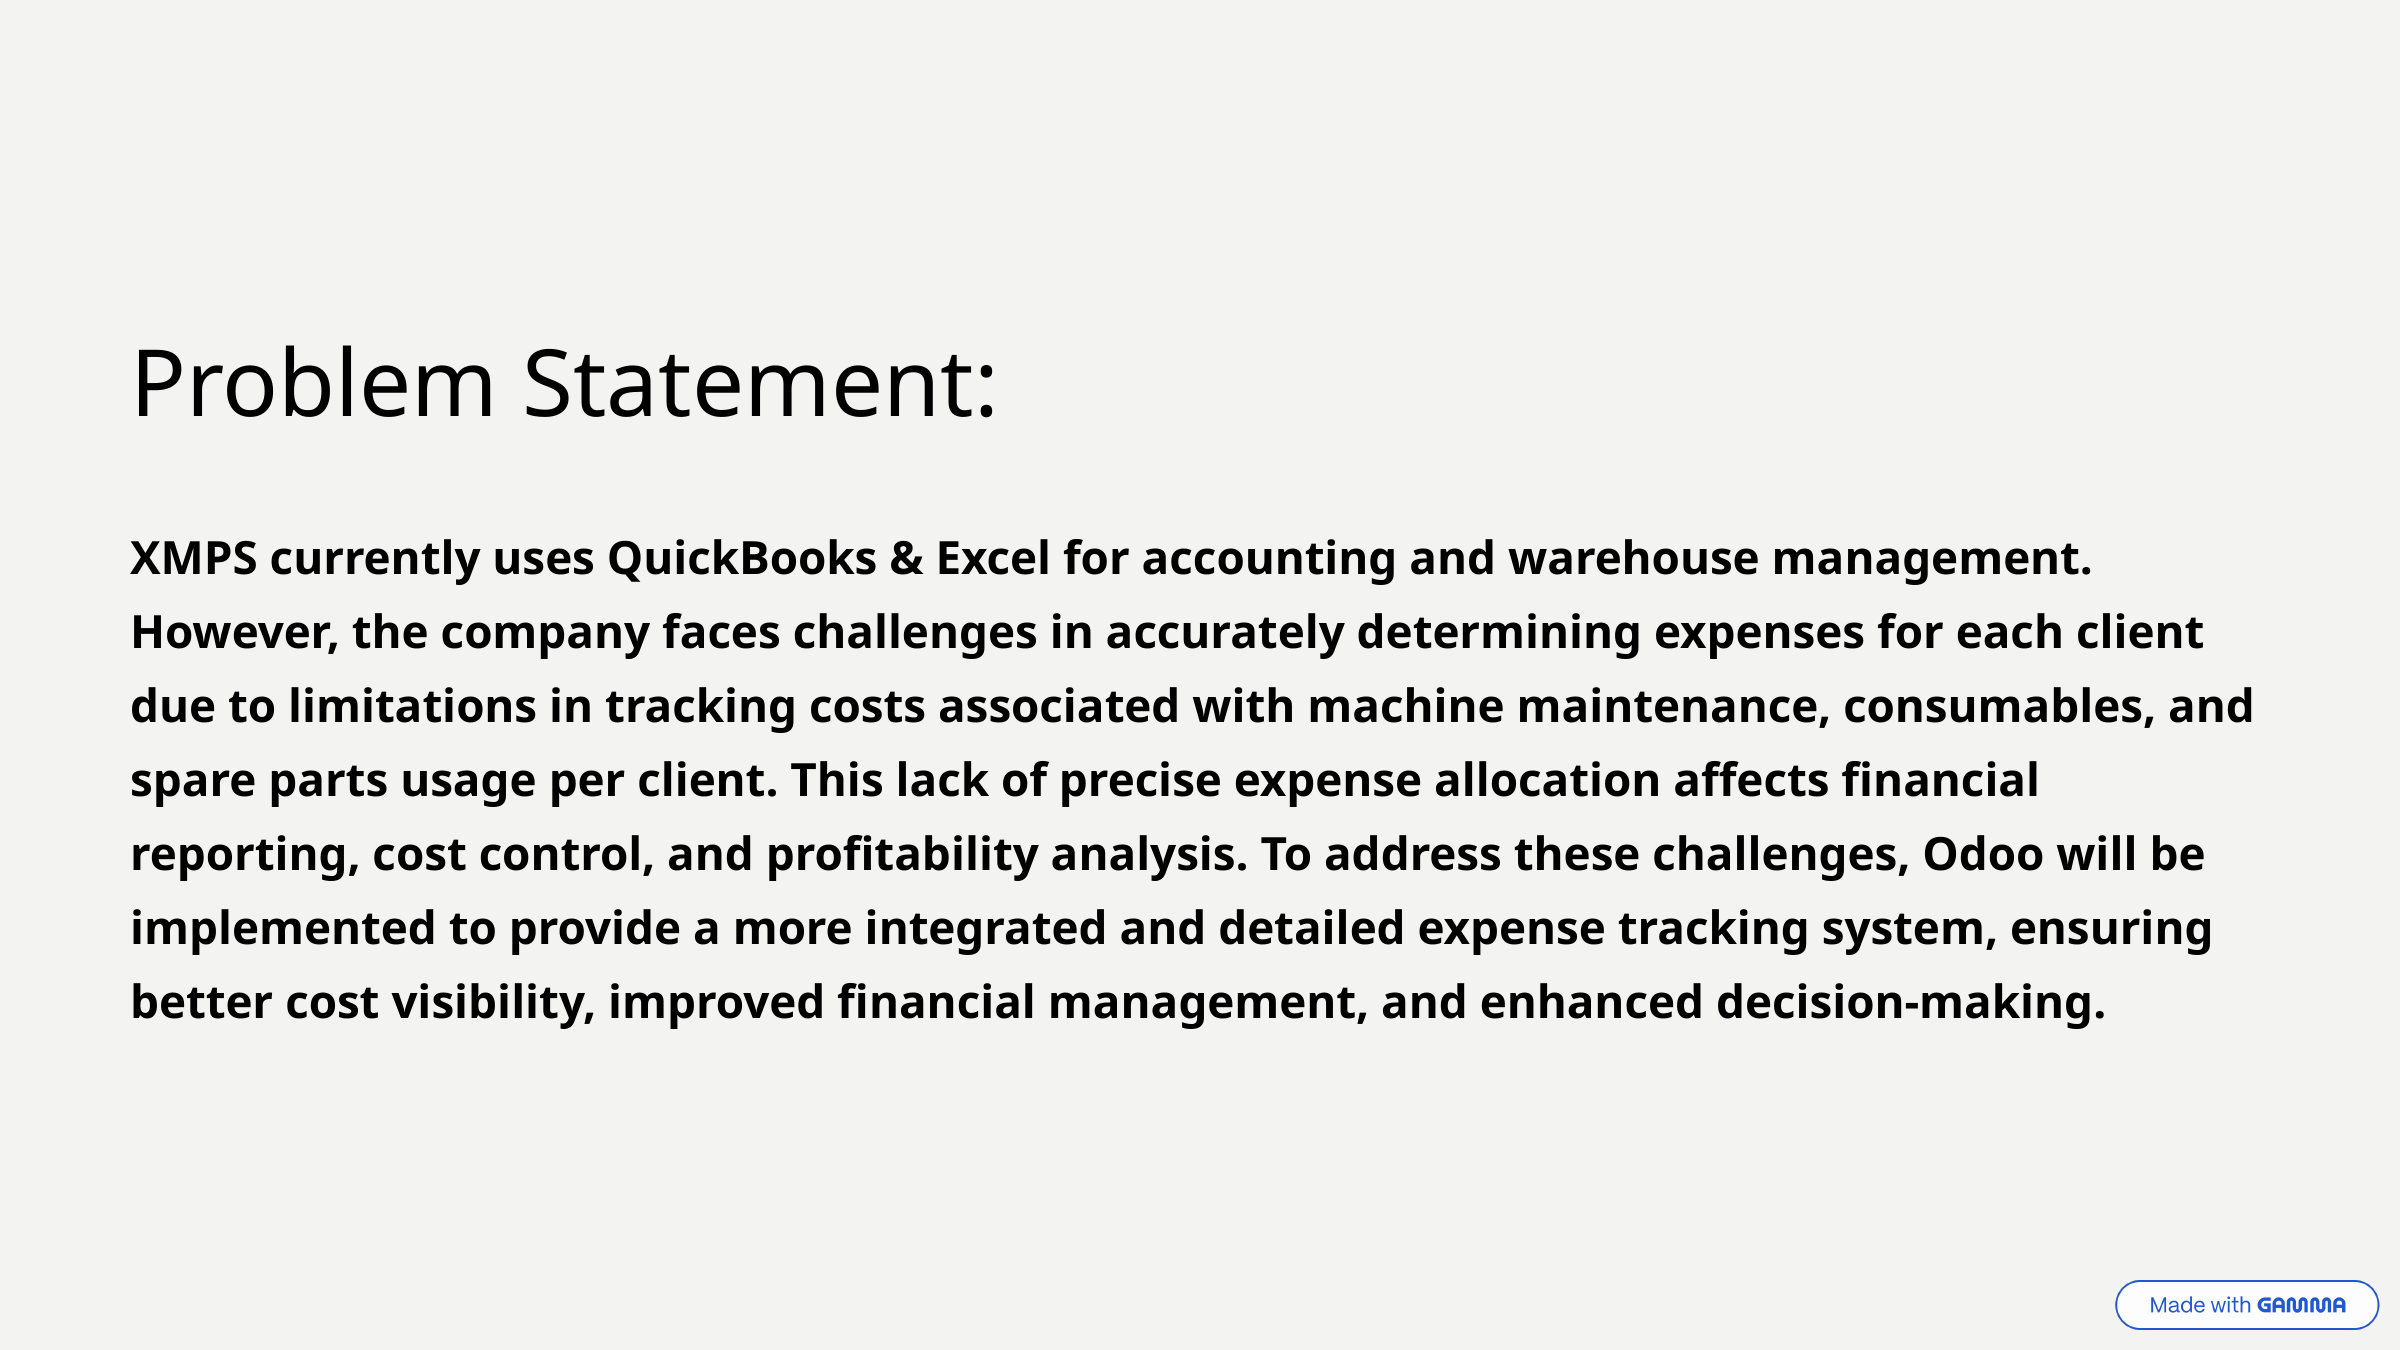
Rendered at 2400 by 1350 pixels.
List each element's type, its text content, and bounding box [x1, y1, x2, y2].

text_box Problem Statement: [130, 319, 1061, 436]
text_box XMPS currently uses QuickBooks & Excel for accounting and warehouse management. However, the company faces challenges in accurately determining expenses for each client due to limitations in tracking costs associated with machine maintenance, consumables, and spare parts usage per client. This lack of precise expense allocation affects financial reporting, cost control, and profitability analysis. To address these challenges, Odoo will be implemented to provide a more integrated and detailed expense tracking system, ensuring better cost visibility, improved financial management, and enhanced decision-making. [130, 509, 2270, 1031]
picture [2106, 1271, 2389, 1339]
